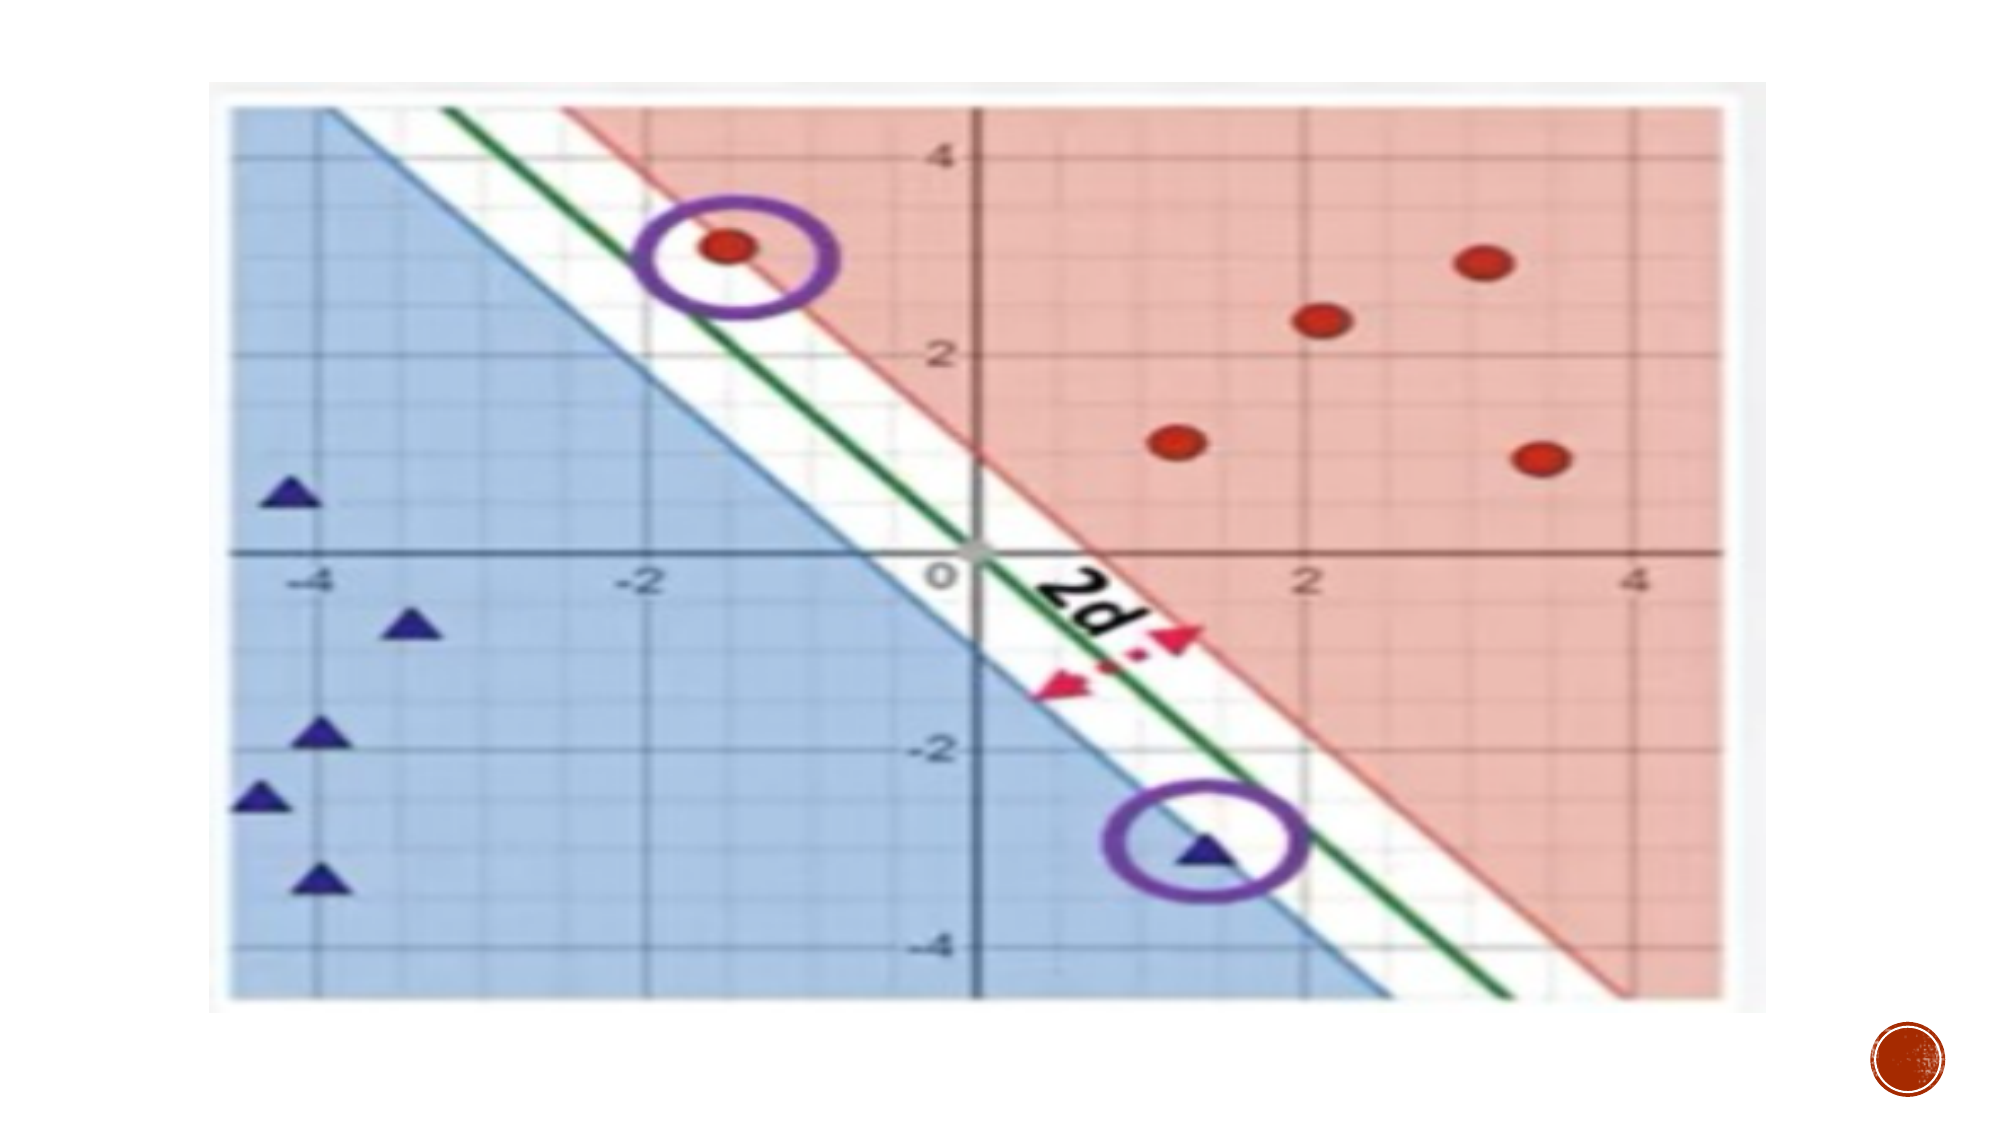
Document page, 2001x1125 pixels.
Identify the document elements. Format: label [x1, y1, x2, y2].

list [213, 86, 1762, 1009]
